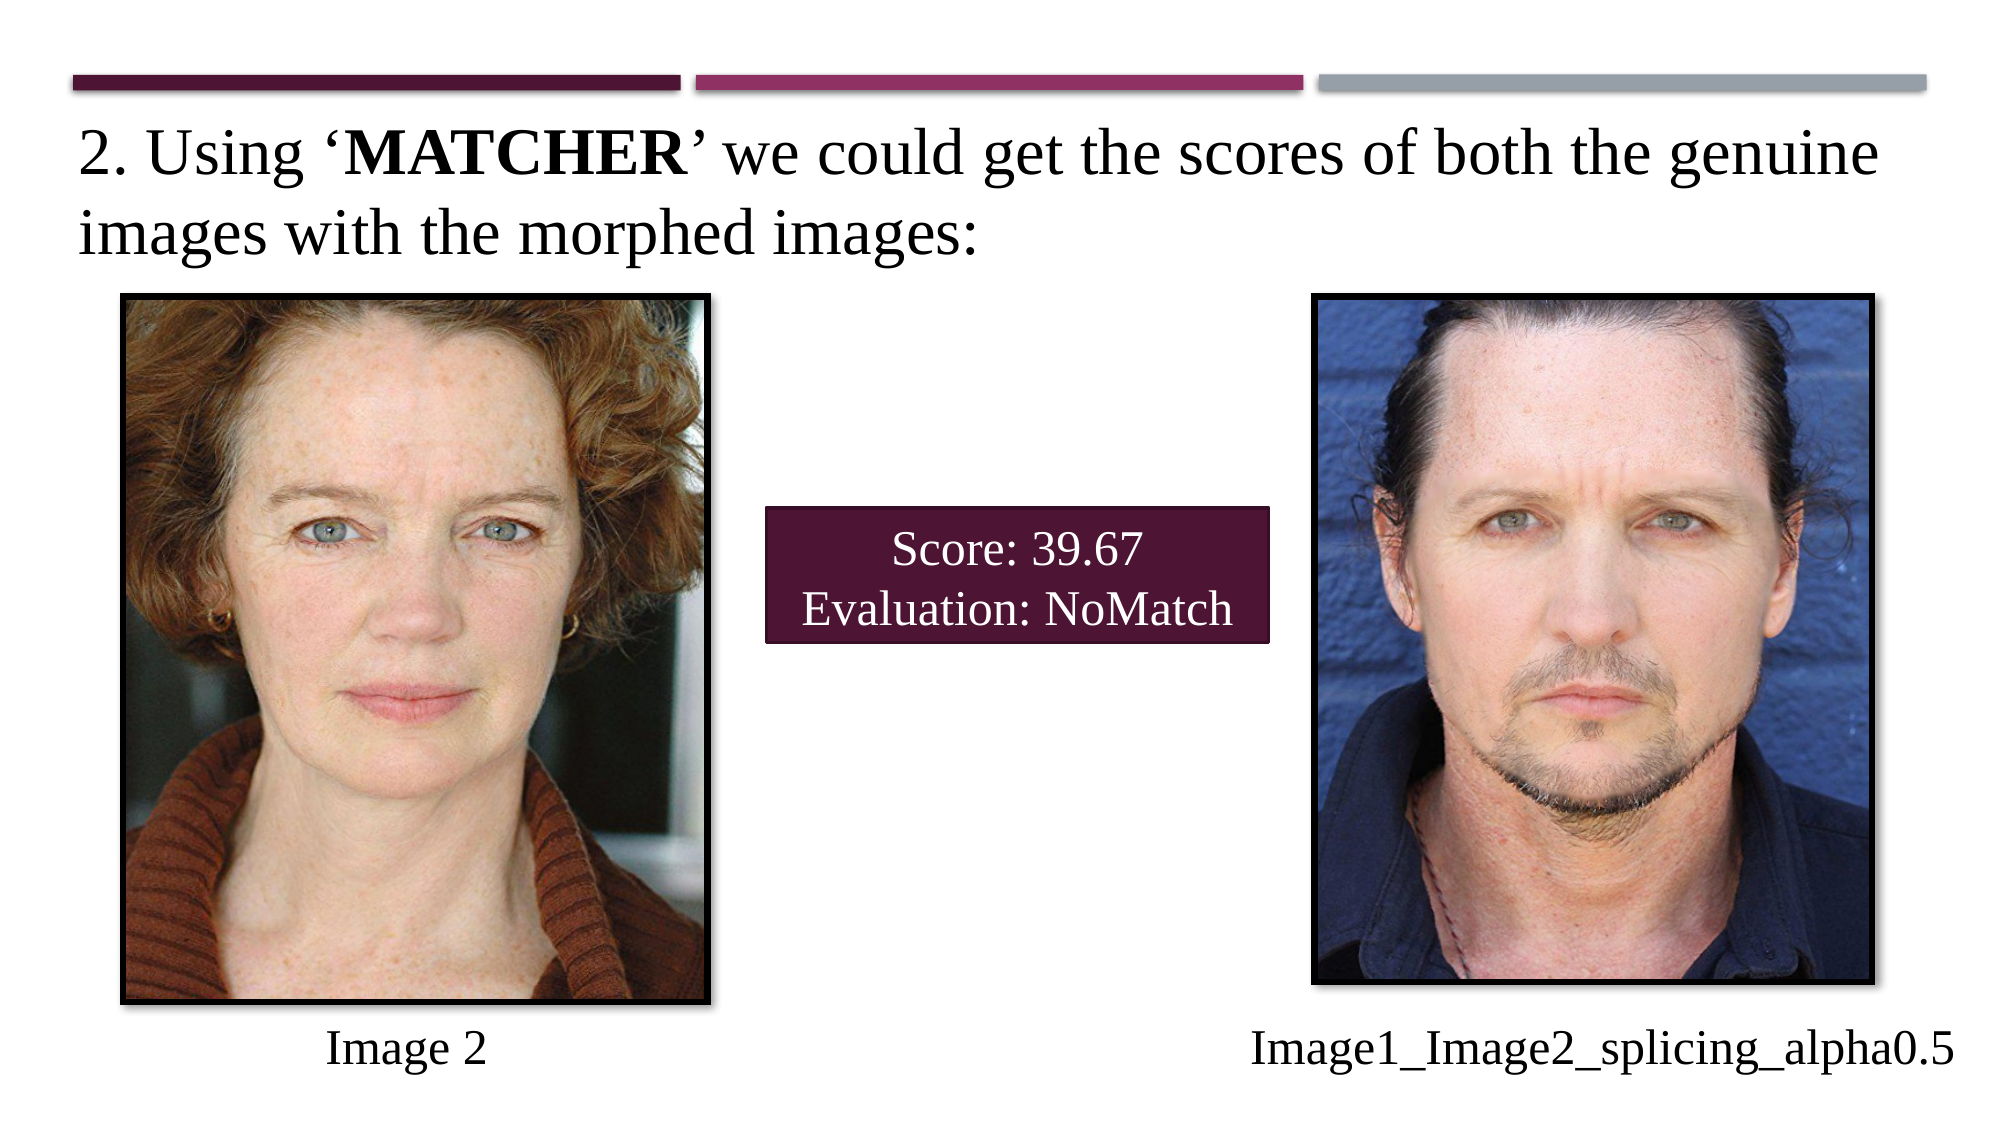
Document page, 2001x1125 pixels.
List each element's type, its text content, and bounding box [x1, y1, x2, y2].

text_box Image 2 [310, 1009, 520, 1082]
picture [125, 299, 705, 1000]
text_box 2. Using ‘MATCHER’ we could get the scores of both the genuine images with the morphed images: [64, 100, 1957, 276]
picture [1317, 299, 1870, 980]
text_box Score: 39.67 Evaluation: NoMatch [765, 506, 1270, 644]
text_box Image1_Image2_splicing_alpha0.5 [1235, 1007, 1980, 1082]
